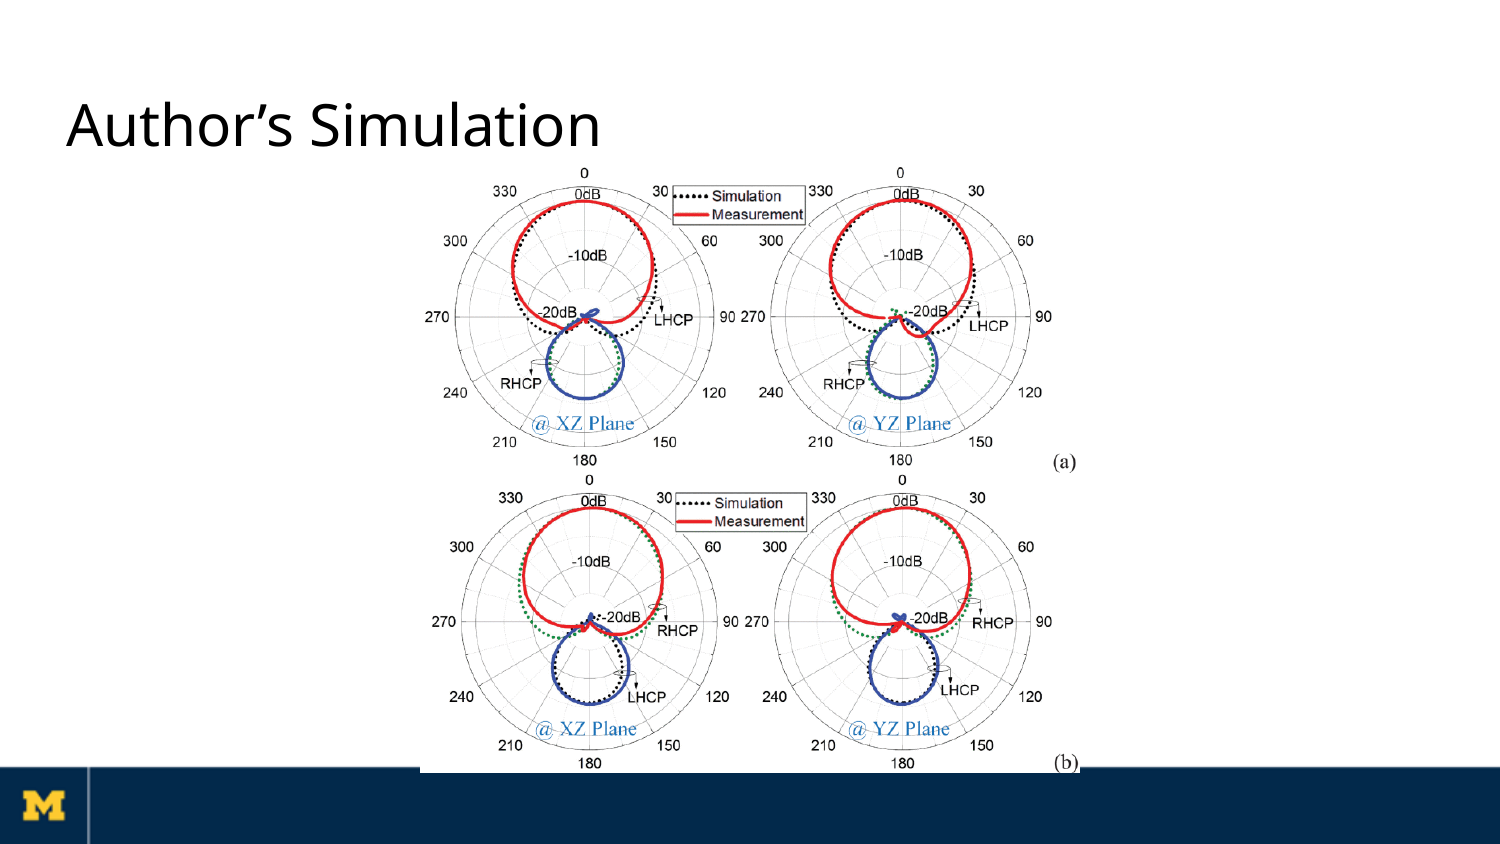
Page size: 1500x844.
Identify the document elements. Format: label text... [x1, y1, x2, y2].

title Author’s Simulation [51, 72, 1449, 167]
picture [0, 0, 1500, 844]
